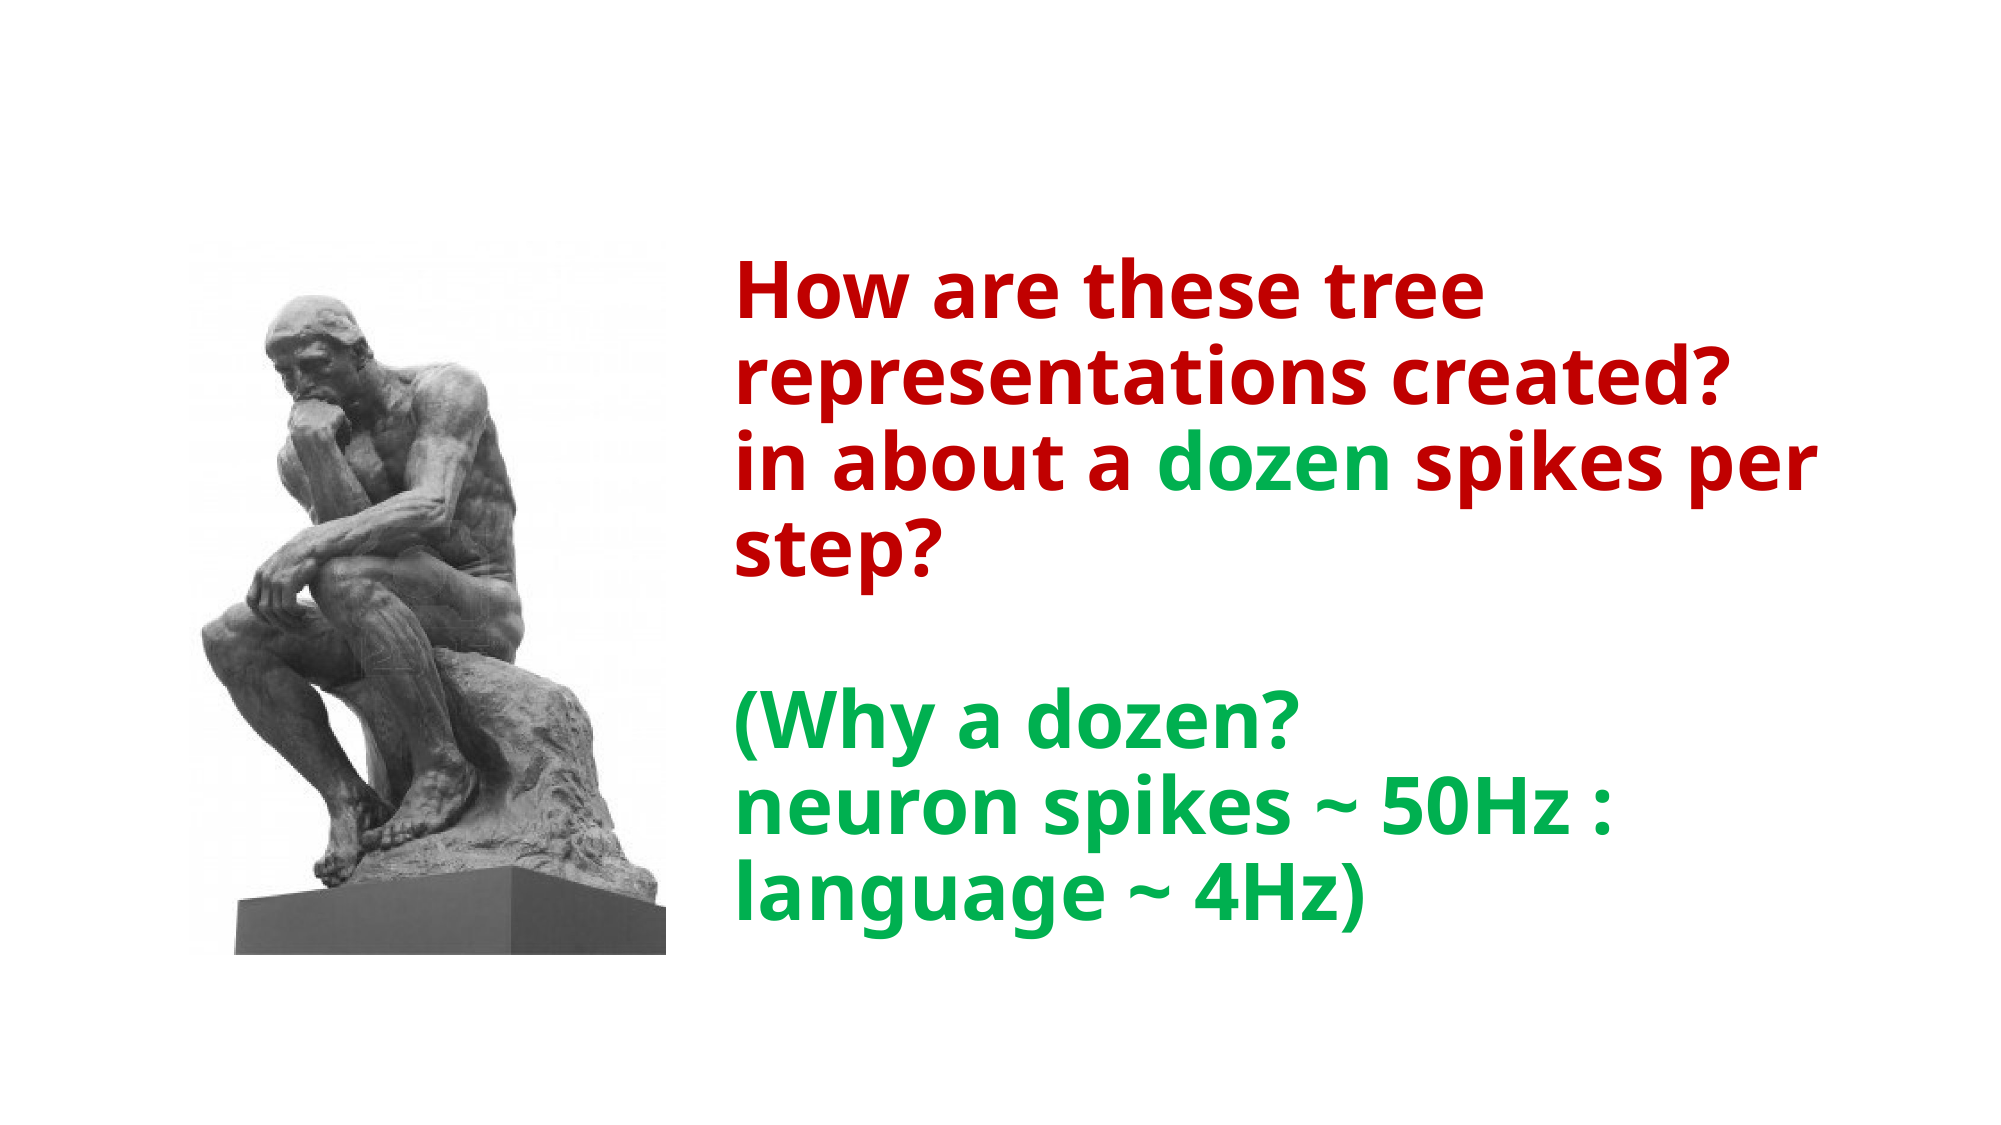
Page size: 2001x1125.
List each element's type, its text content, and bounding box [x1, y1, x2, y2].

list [189, 241, 666, 955]
title How are these tree representations created? in about a dozen spikes per step? (Why a dozen? neuron spikes ~ 50Hz : language ~ 4Hz) [718, 241, 1903, 1042]
